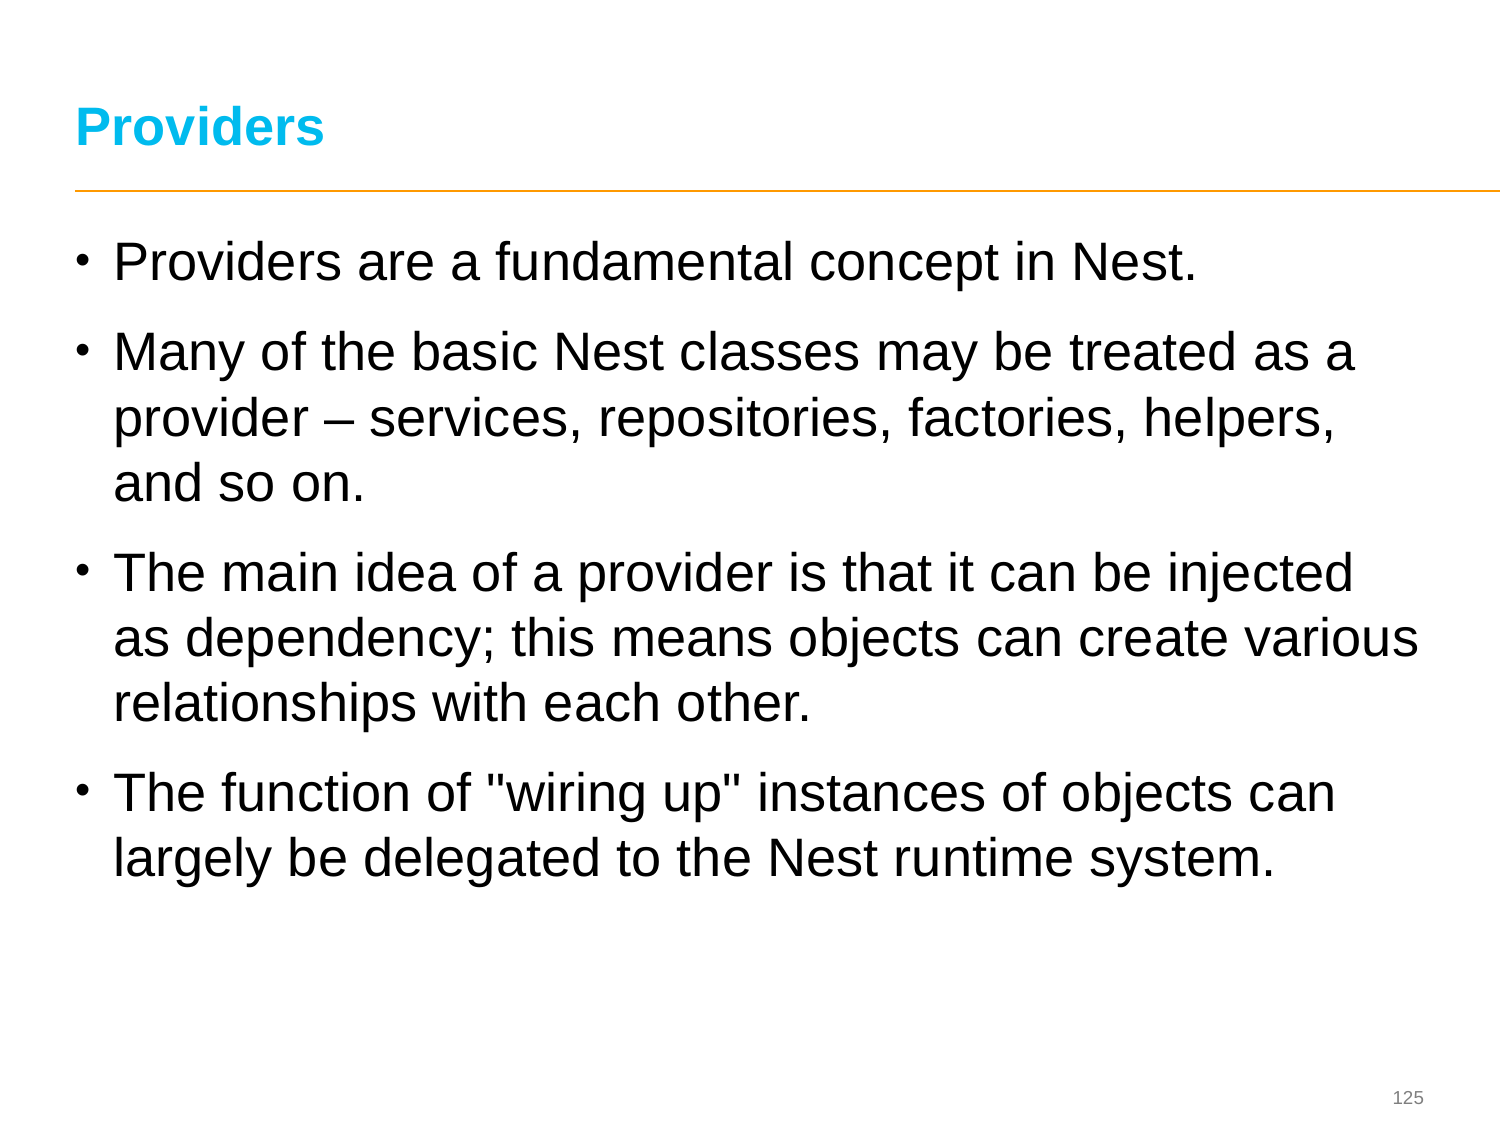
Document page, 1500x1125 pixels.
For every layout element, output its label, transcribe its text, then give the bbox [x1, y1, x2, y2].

title Providers [75, 27, 1422, 157]
list Providers are a fundamental concept in Nest. Many of the basic Nest classes may be treated as a provider – services, repositories, factories, helpers, and so on. The main idea of a provider is that it can be injected as dependency; this means objects can create various relationships with each other. The function of "wiring up" instances of objects can largely be delegated to the Nest runtime system. [75, 226, 1425, 1018]
